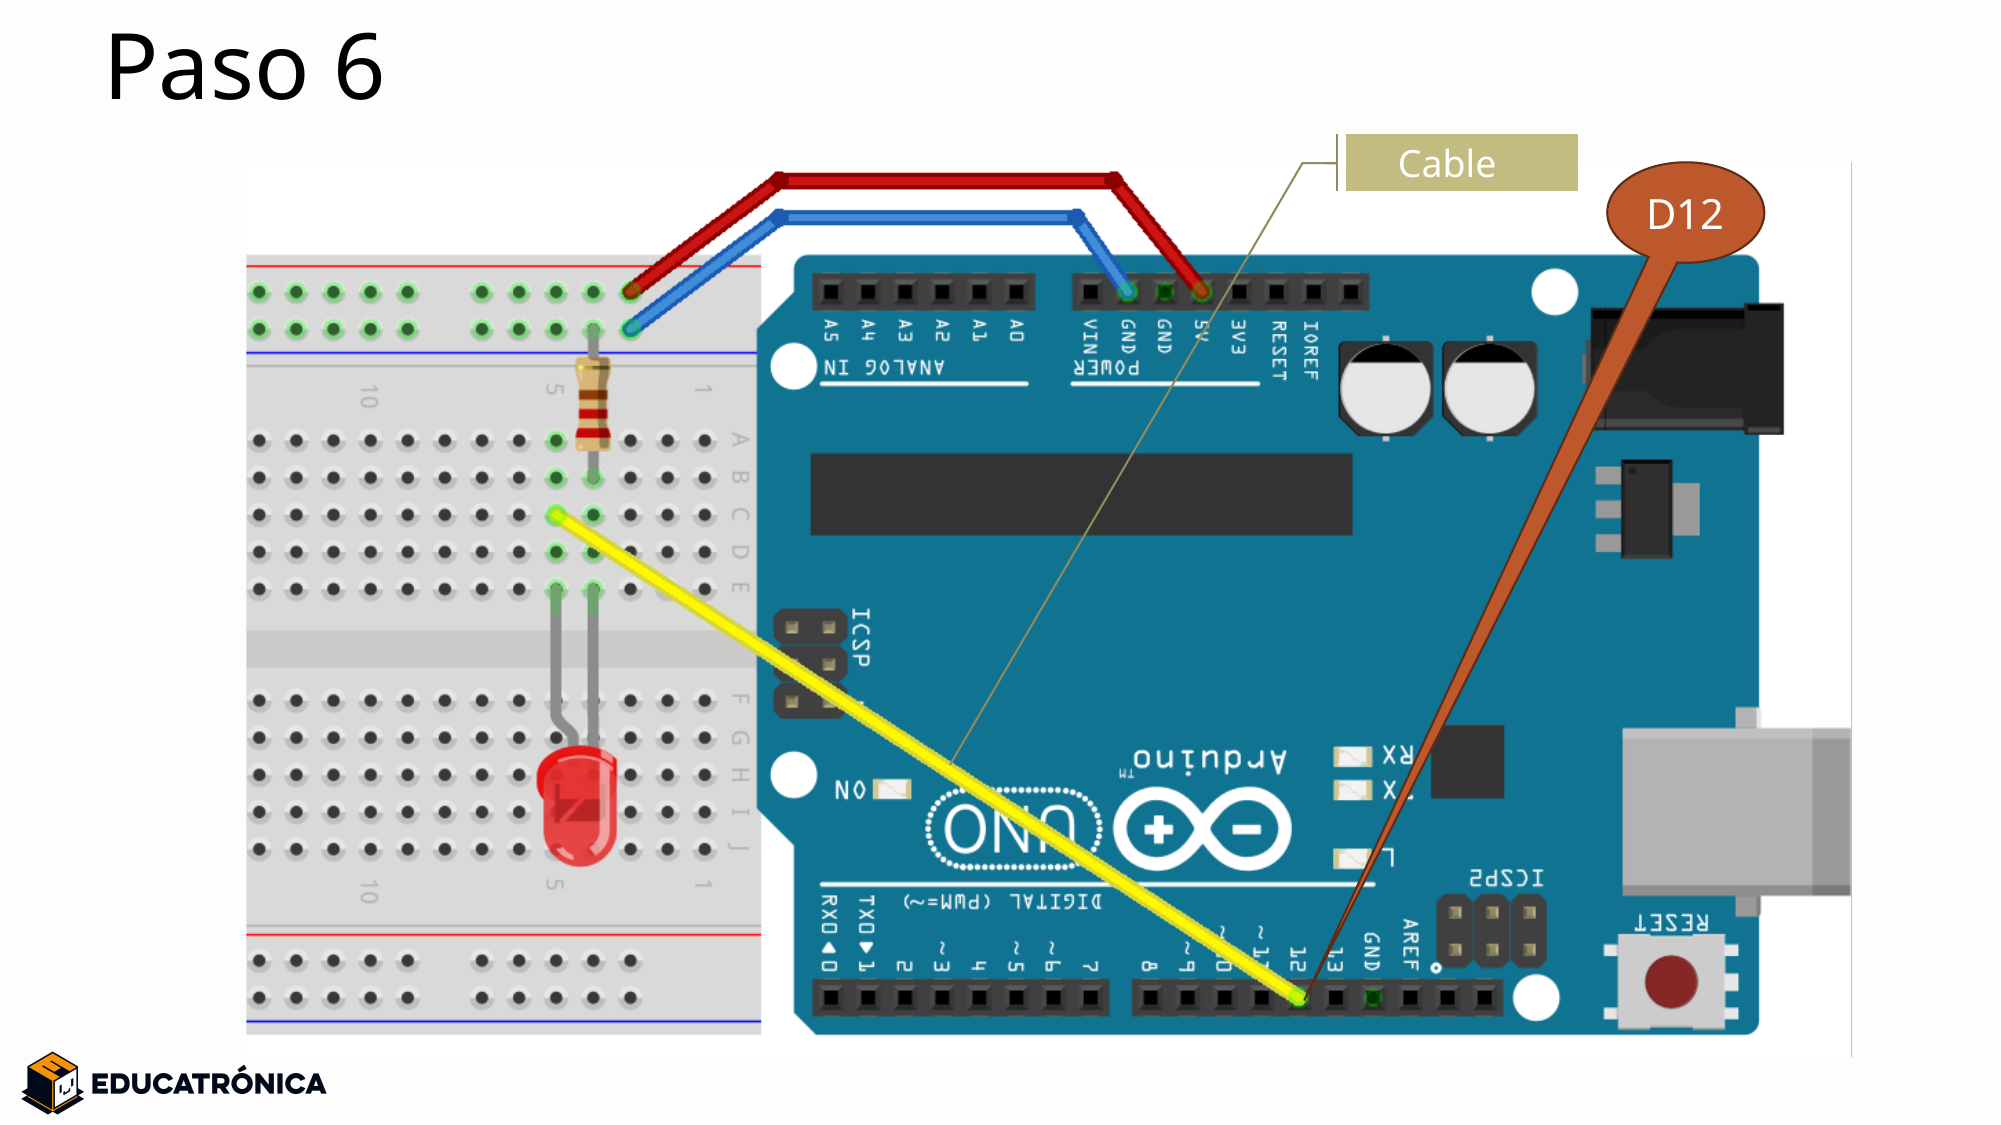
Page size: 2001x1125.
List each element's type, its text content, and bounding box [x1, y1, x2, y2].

title Paso 6 [88, 7, 1912, 133]
picture [19, 162, 1857, 1118]
text_box Cable [1346, 134, 1578, 162]
